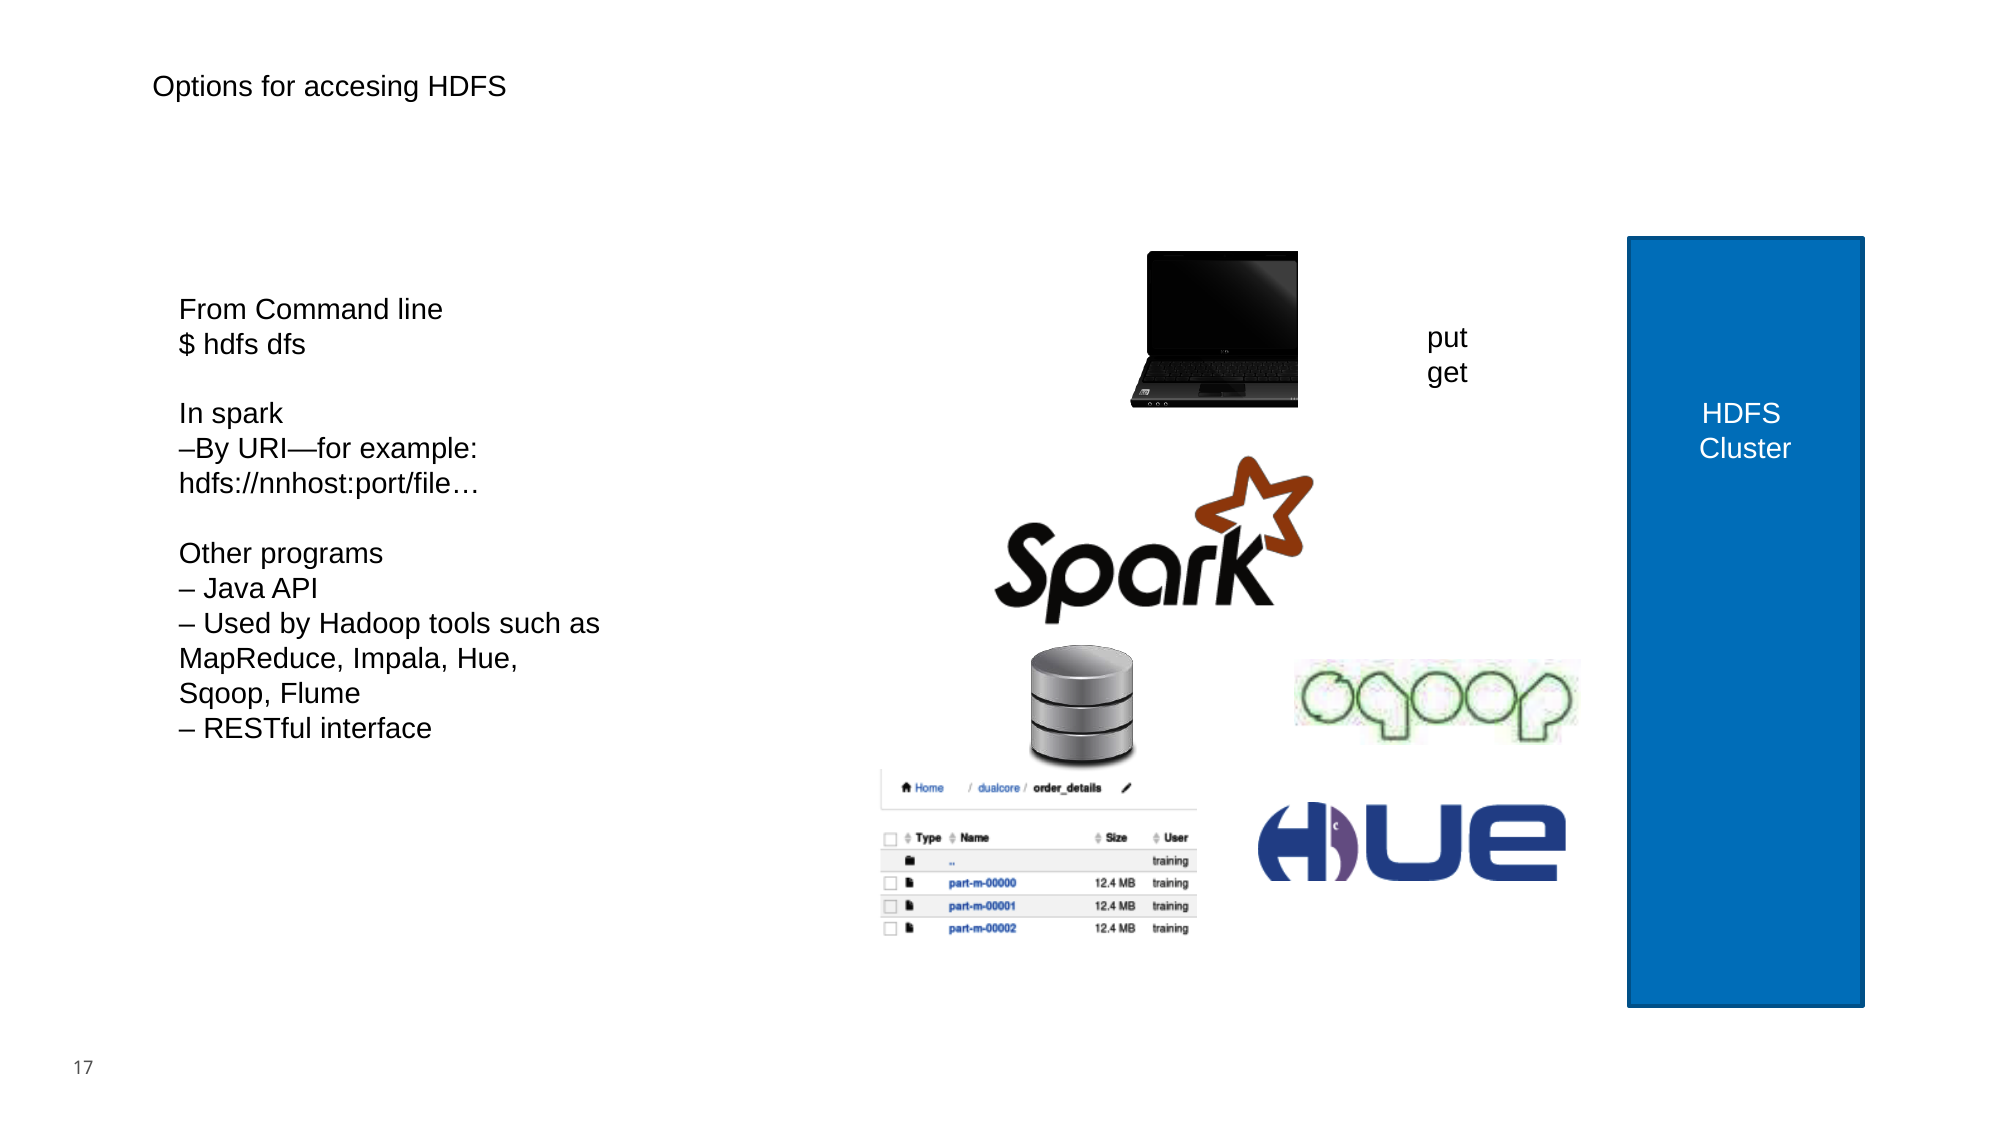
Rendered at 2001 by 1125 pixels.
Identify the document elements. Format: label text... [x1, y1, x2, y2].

title Options for accesing HDFS [137, 59, 1863, 278]
text_box HDFS Cluster [1627, 236, 1865, 1008]
picture [1129, 251, 1298, 409]
text_box From Command line $ hdfs dfs In spark –By URI—for example: hdfs://nnhost:port/file… Other programs – Java API – Used by Hadoop tools such as MapReduce, Impala, Hue, Sqoop, Flume – RESTful interface [164, 282, 1082, 787]
picture [1294, 658, 1581, 745]
picture [1257, 802, 1568, 881]
picture [866, 645, 1197, 940]
text_box put get [1412, 310, 1541, 431]
picture [990, 453, 1316, 627]
slide_number 17 [57, 1038, 202, 1099]
